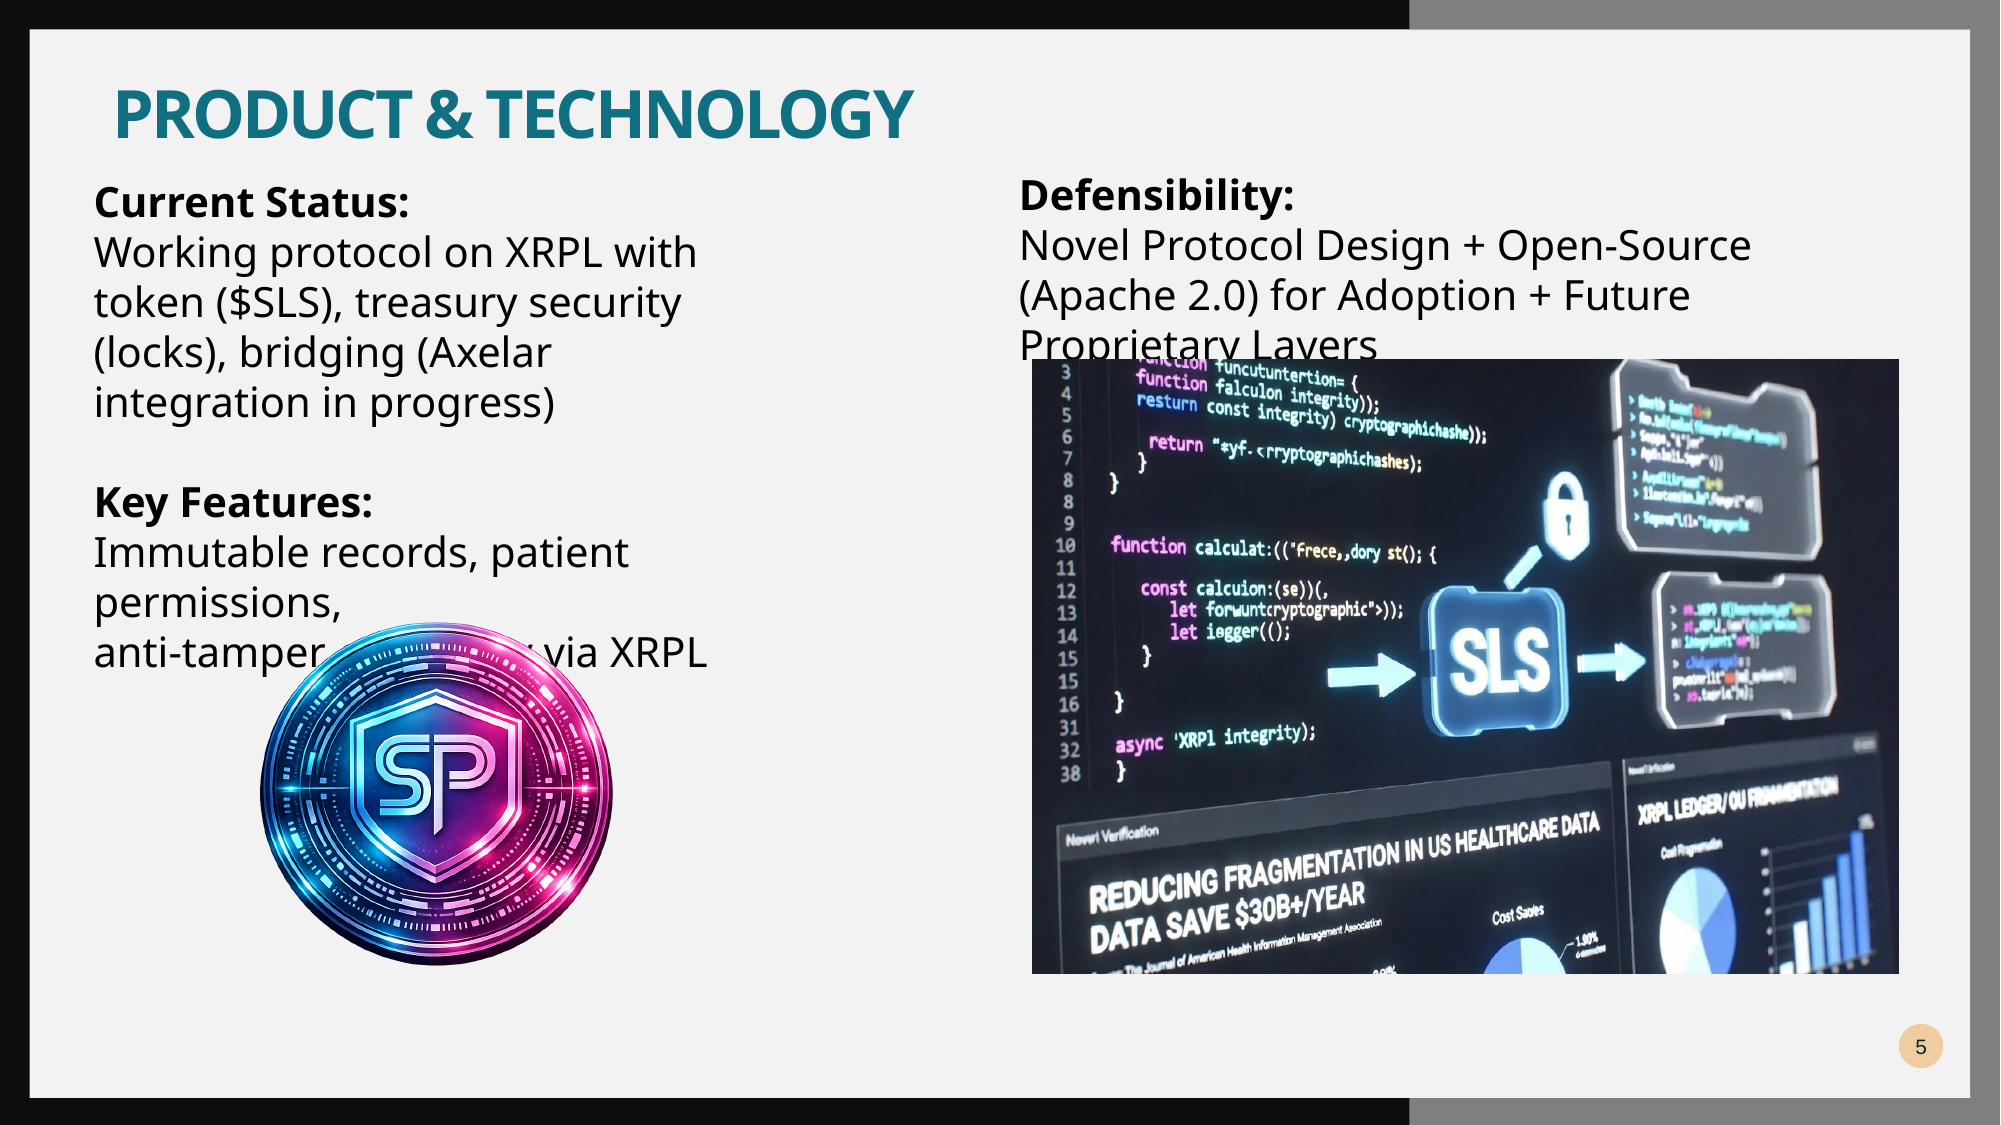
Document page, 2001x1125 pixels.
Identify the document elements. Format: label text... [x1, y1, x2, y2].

text_box Defensibility: Novel Protocol Design + Open-Source (Apache 2.0) for Adoption + Future Proprietary Layers [1004, 161, 1922, 506]
picture [1032, 359, 1899, 974]
slide_number 5 [1898, 1023, 1944, 1069]
title Product & technology [112, 81, 1353, 142]
text_box Current Status: Working protocol on XRPL with token ($SLS), treasury security (locks), bridging (Axelar integration in progress) Key Features: Immutable records, patient permissions, anti-tamper, scalability via XRPL [78, 168, 793, 914]
picture [197, 562, 674, 1039]
